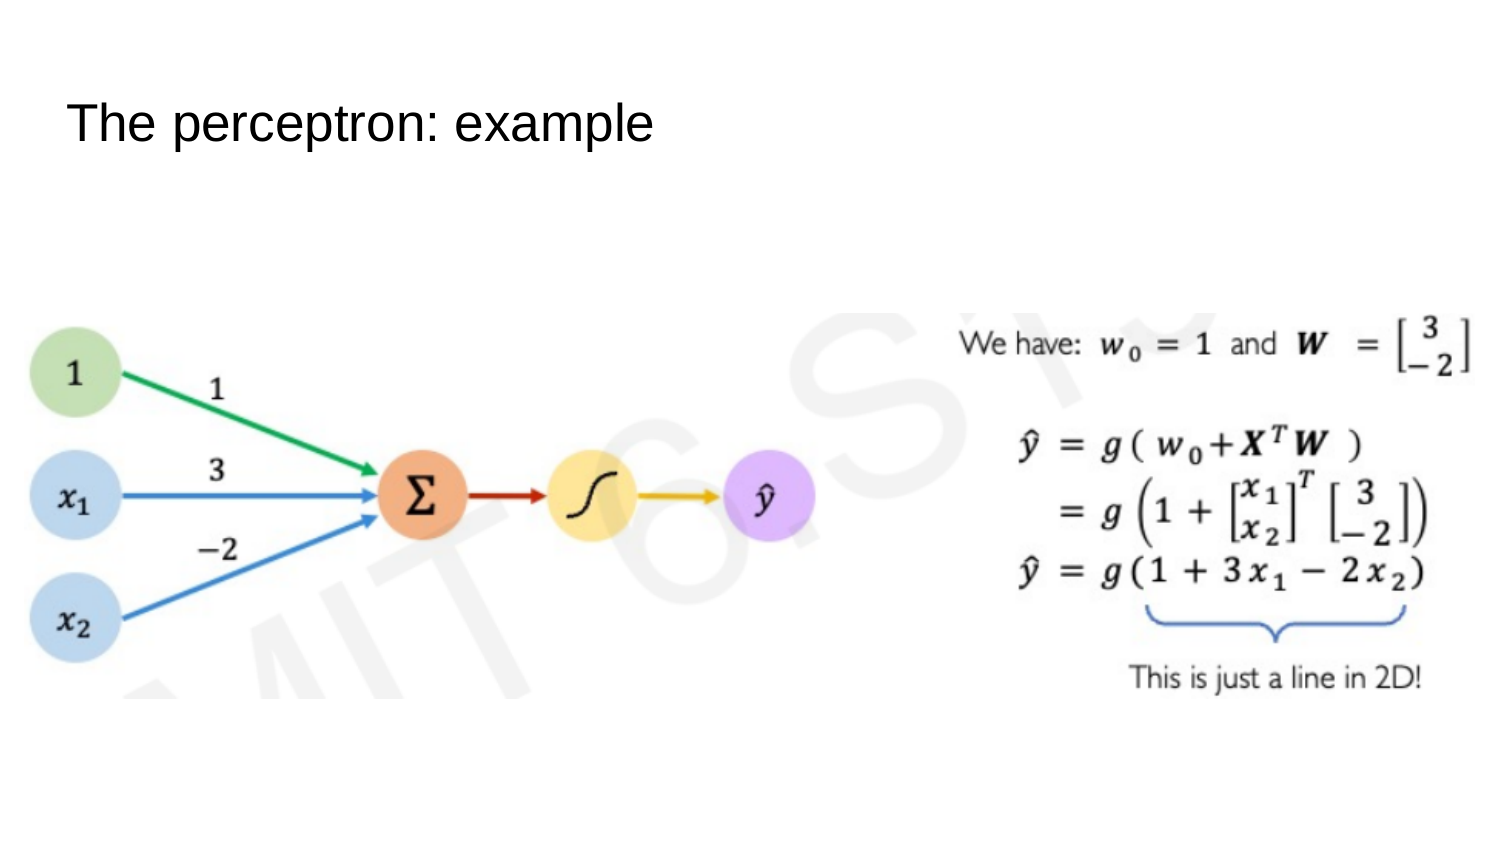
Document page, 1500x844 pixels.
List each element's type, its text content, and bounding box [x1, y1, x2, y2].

title The perceptron: example [51, 72, 1449, 167]
picture [24, 313, 1476, 699]
